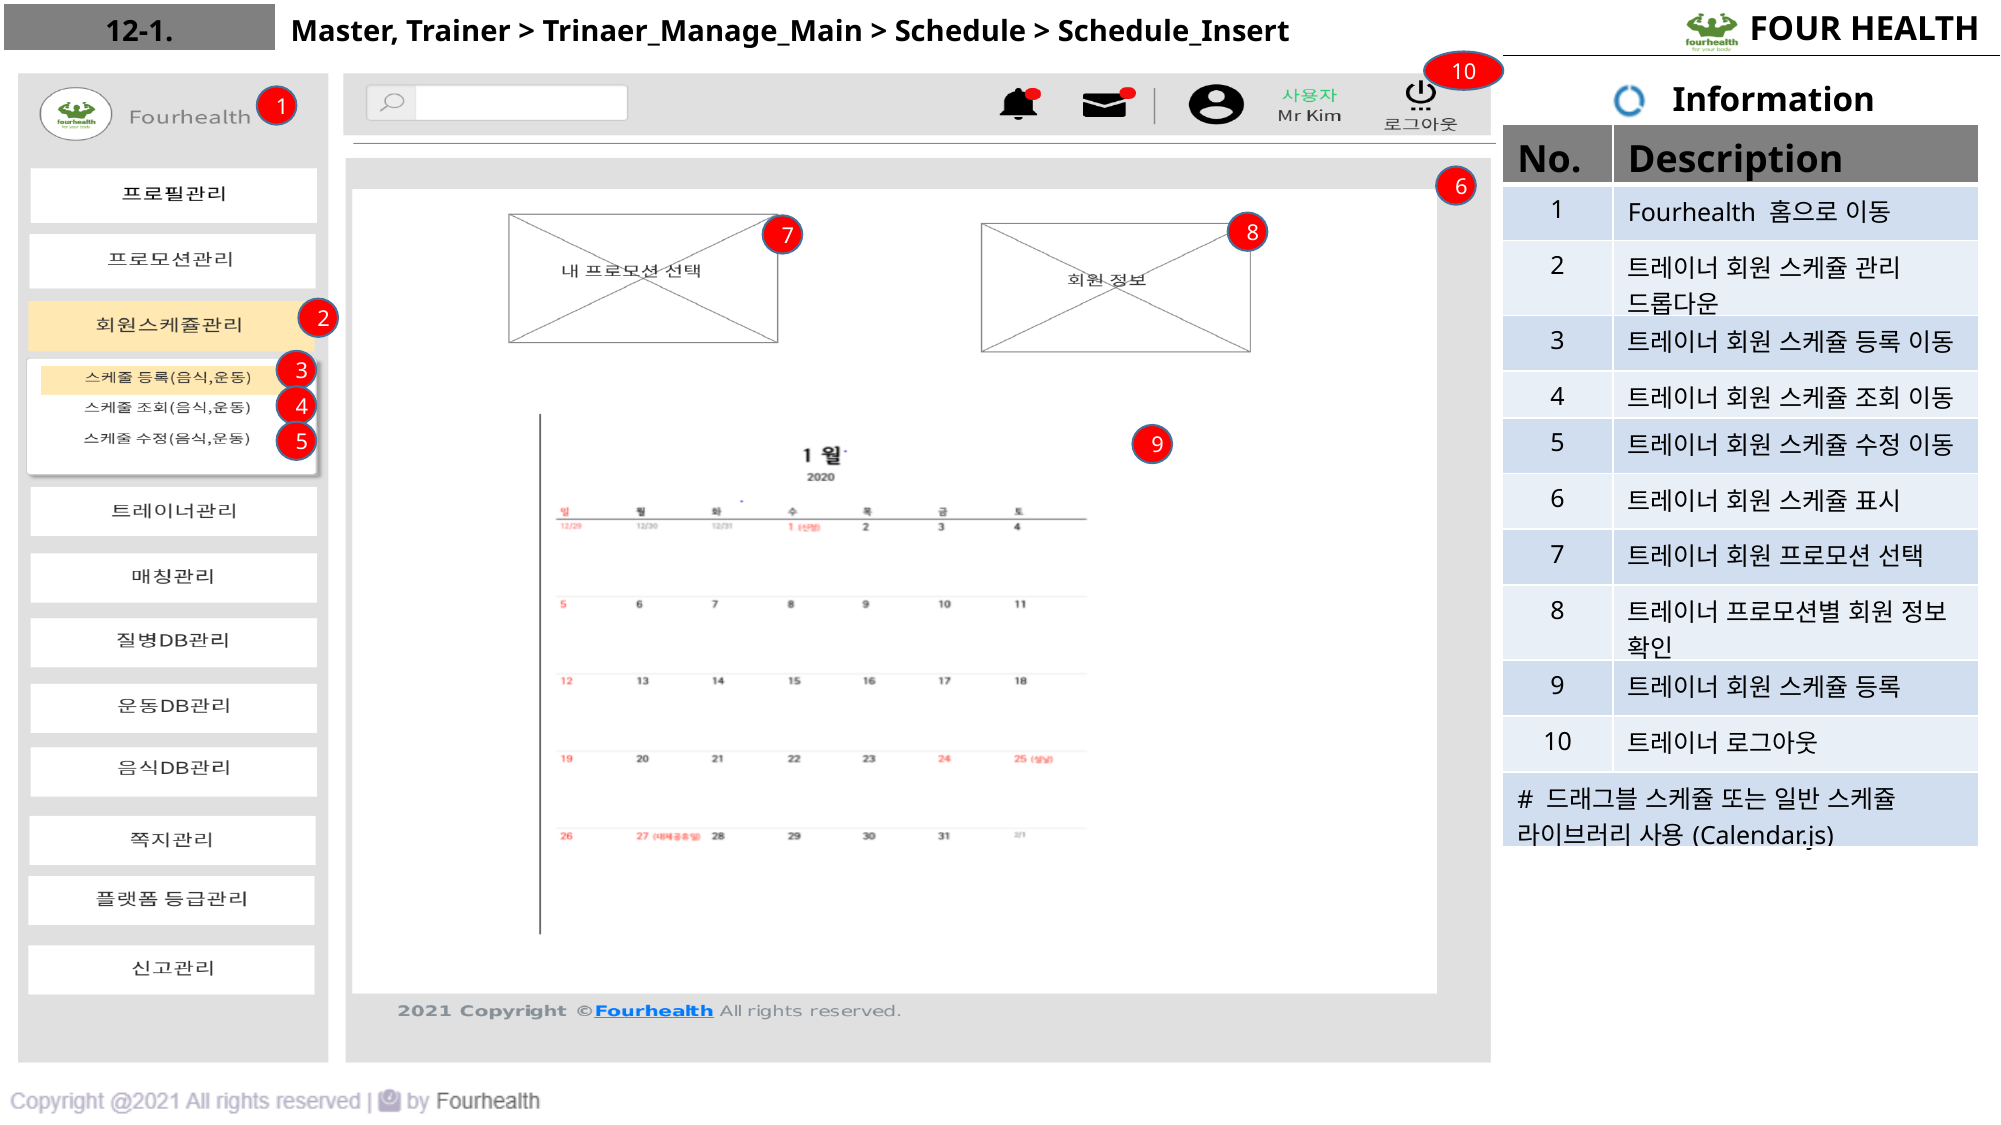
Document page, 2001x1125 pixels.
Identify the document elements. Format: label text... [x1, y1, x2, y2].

table_cell 트레이너 회원 스케쥴 수정 이동 [1614, 419, 1978, 473]
table_cell 10 [1503, 717, 1612, 771]
table_cell Fourhealth 홈으로 이동 [1614, 187, 1978, 240]
table_header Description [1614, 125, 1978, 182]
table_header 12-1. [4, 4, 275, 50]
text_box FOUR HEALTH [1734, 0, 2000, 55]
text_box 10 [1438, 50, 1490, 55]
table_cell 트레이너 프로모션별 회원 정보 확인 [1614, 586, 1978, 659]
table_cell 트레이너 로그아웃 [1614, 717, 1978, 771]
table_cell 8 [1503, 586, 1612, 659]
table_cell 트레이너 회원 프로모션 선택 [1614, 530, 1978, 584]
text_box 10 [1425, 56, 1502, 64]
table_cell 트레이너 회원 스케쥴 관리 드롭다운 [1614, 241, 1978, 315]
table_cell 트레이너 회원 스케쥴 표시 [1614, 474, 1978, 528]
table_cell 트레이너 회원 스케쥴 조회 이동 [1614, 372, 1978, 417]
picture [1606, 71, 1658, 123]
table_cell 4 [1503, 372, 1612, 417]
table_cell 3 [1503, 316, 1612, 370]
table_cell 9 [1503, 661, 1612, 715]
table_cell 7 [1503, 530, 1612, 584]
table_header Master, Trainer > Trinaer_Manage_Main > Schedule > Schedule_Insert [276, 4, 1501, 50]
table_cell 1 [1503, 187, 1612, 240]
picture [1680, 10, 1741, 52]
table_cell 트레이너 회원 스케쥴 등록 [1614, 661, 1978, 715]
text_box Information [1657, 71, 2000, 126]
table_cell 트레이너 회원 스케쥴 등록 이동 [1614, 316, 1978, 370]
table_cell 5 [1503, 419, 1612, 473]
table_cell 2 [1503, 241, 1612, 315]
table_cell # 드래그블 스케쥴 또는 일반 스케쥴 라이브러리 사용(Calendar.js) [1503, 773, 1978, 846]
table_header No. [1503, 125, 1612, 182]
picture [2, 64, 1503, 1125]
table_cell 6 [1503, 474, 1612, 528]
